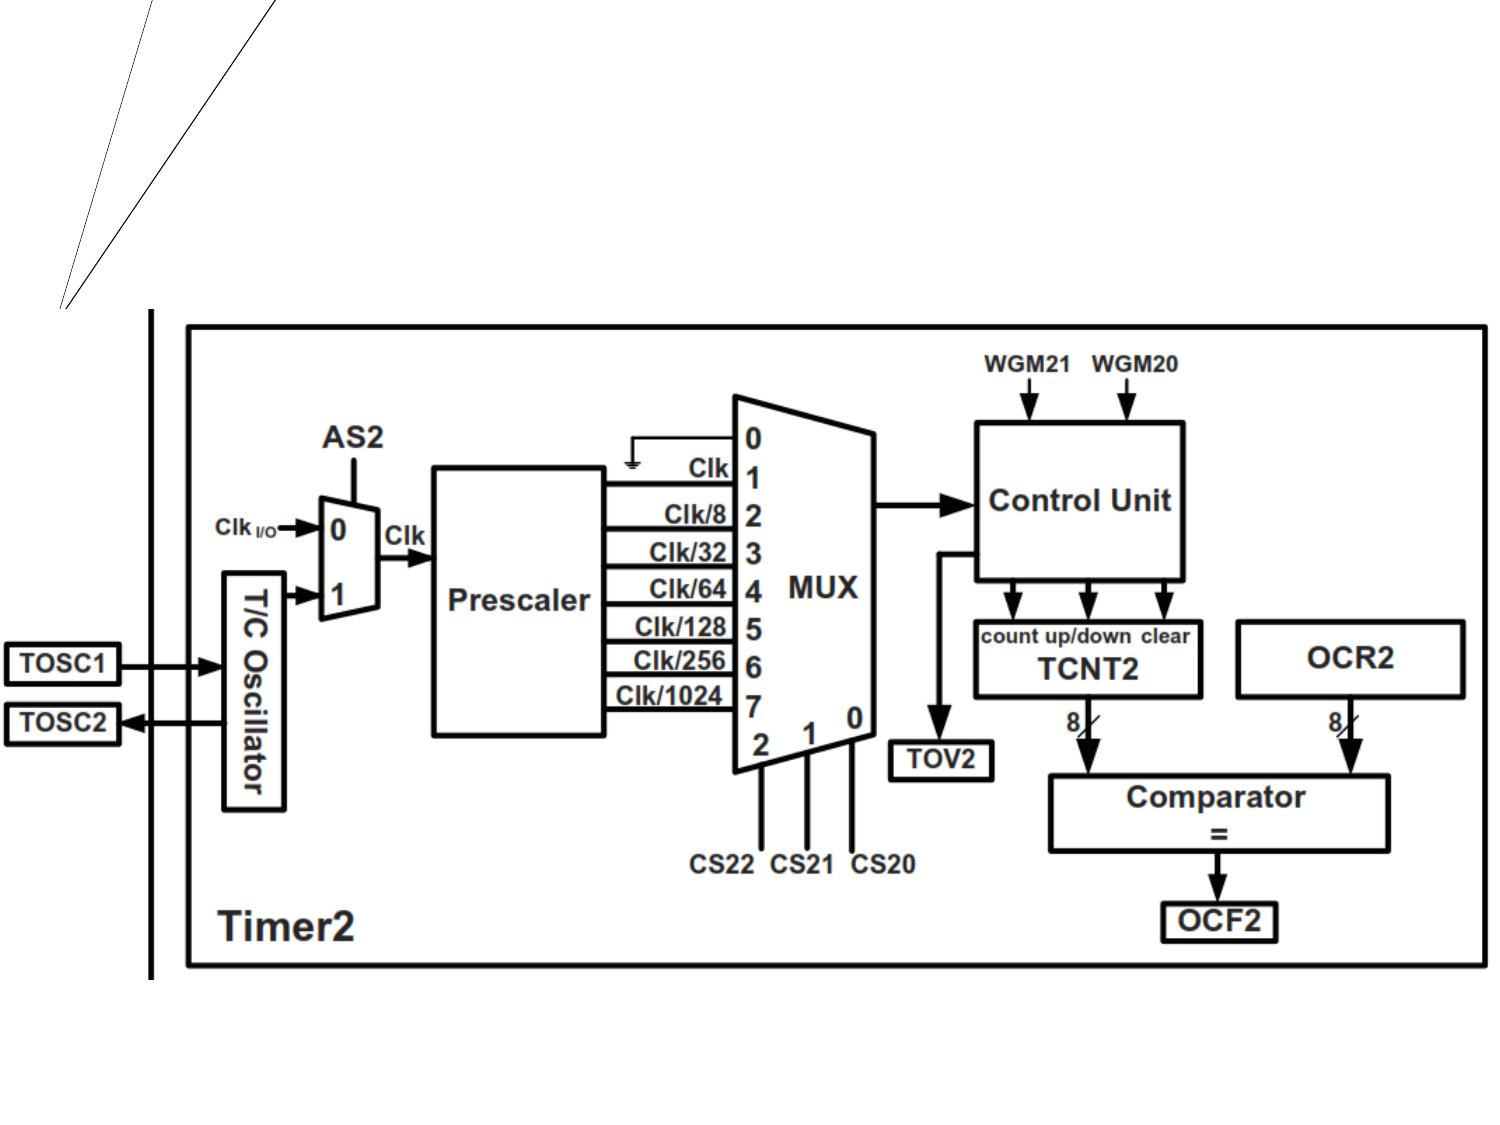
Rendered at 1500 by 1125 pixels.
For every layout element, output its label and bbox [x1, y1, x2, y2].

picture [0, 309, 1500, 980]
